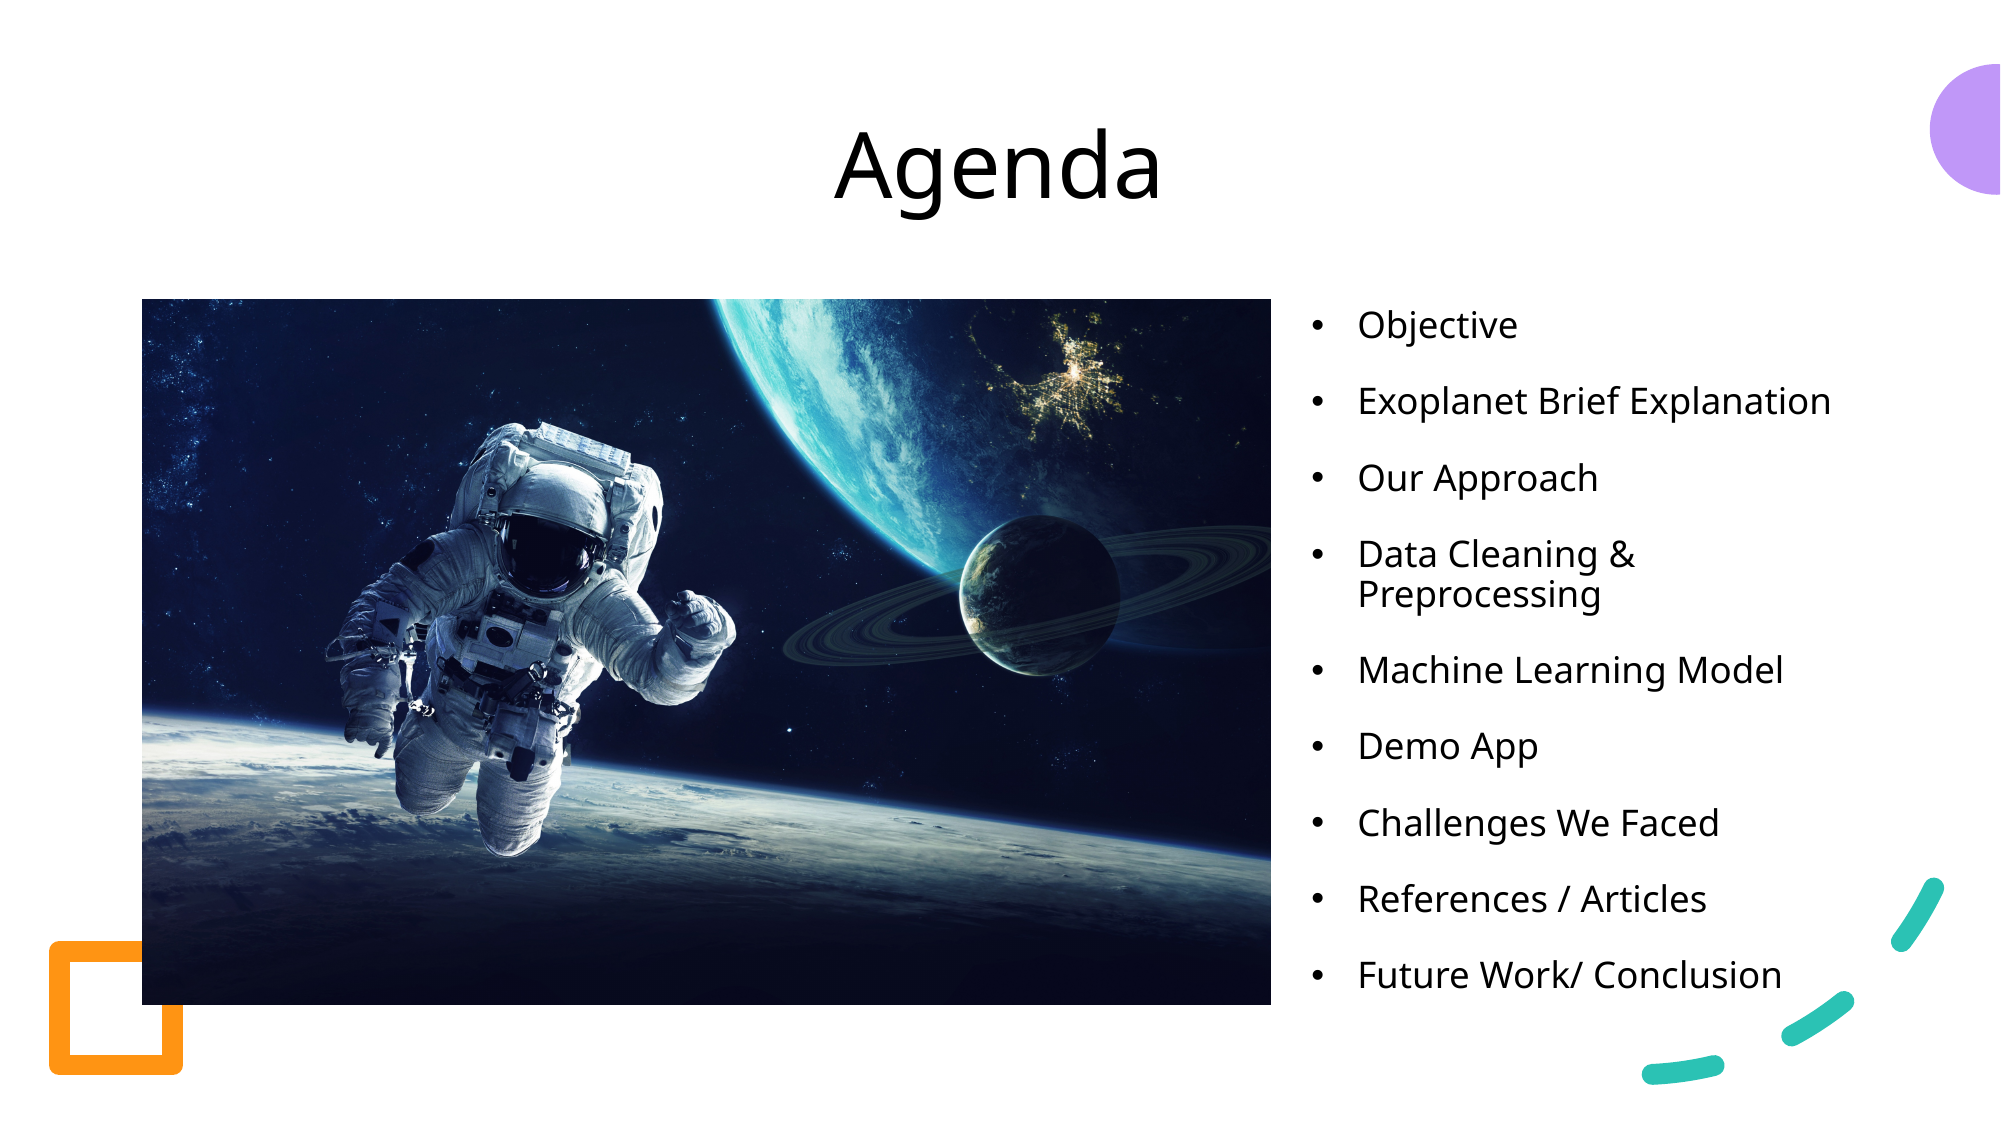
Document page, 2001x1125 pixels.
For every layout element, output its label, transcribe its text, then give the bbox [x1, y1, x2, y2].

picture [141, 298, 1271, 1005]
title Agenda [137, 59, 1863, 278]
list Objective Exoplanet Brief Explanation Our Approach Data Cleaning & Preprocessing Machine Learning Model Demo App Challenges We Faced References / Articles Future Work/ Conclusion [1296, 299, 1863, 1005]
